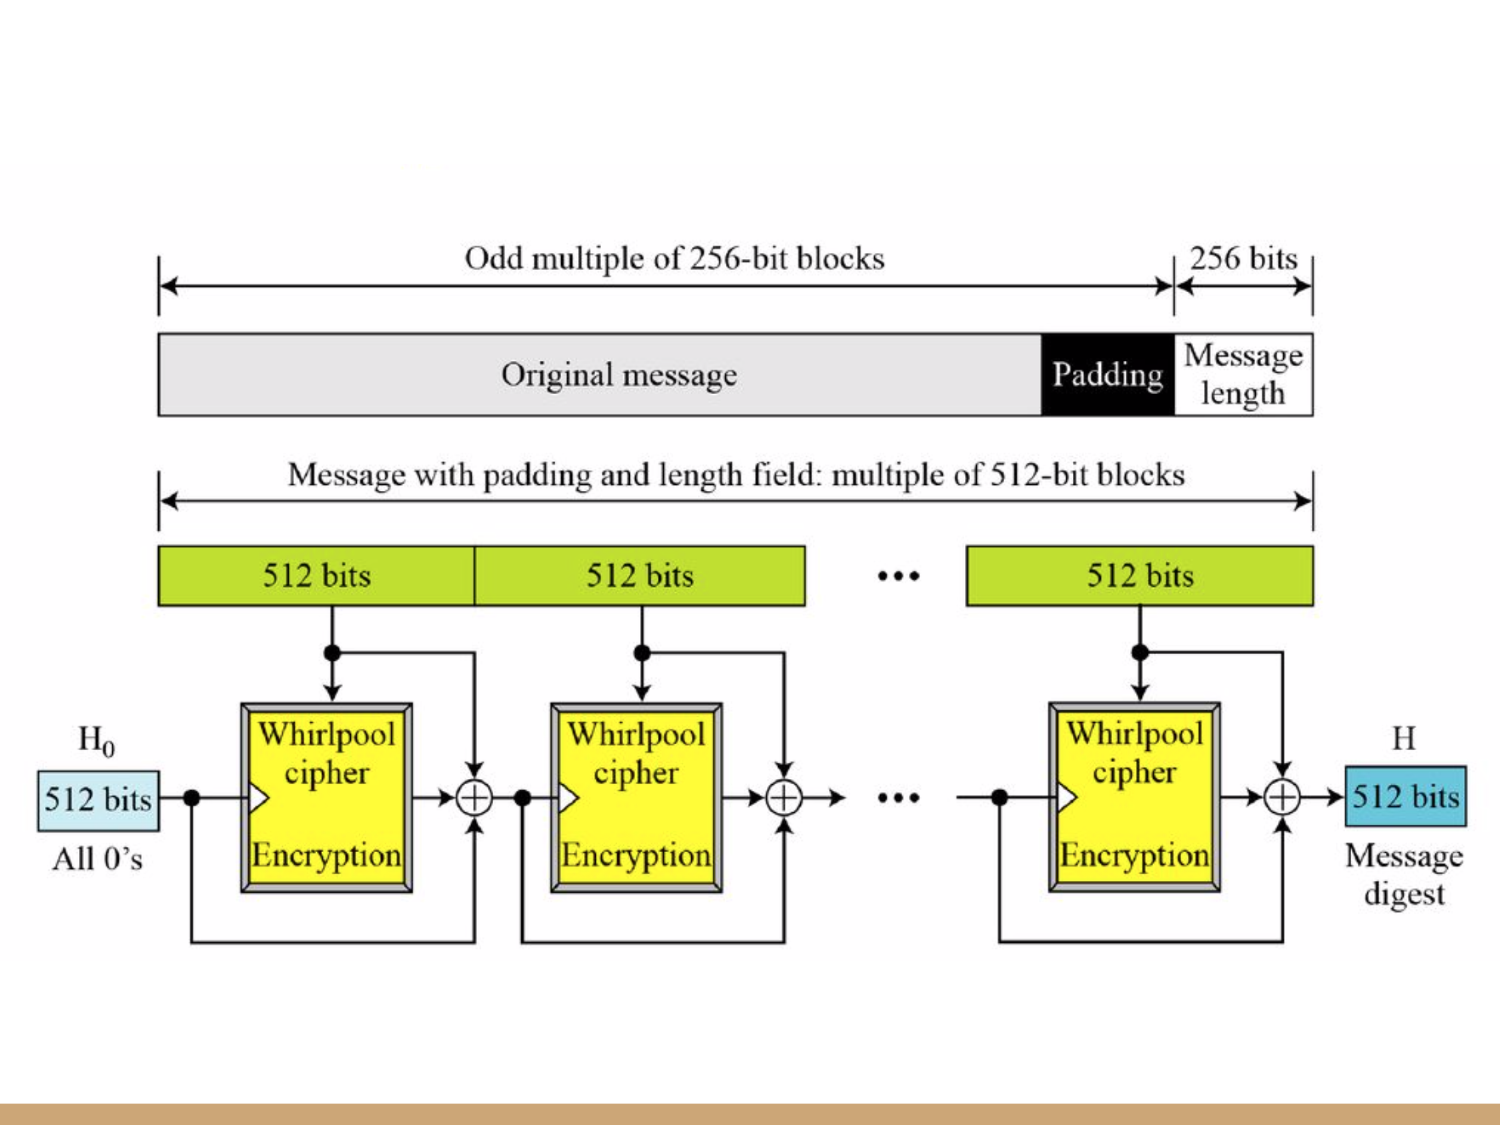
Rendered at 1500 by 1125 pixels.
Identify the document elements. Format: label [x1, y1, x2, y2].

picture [0, 163, 1500, 961]
